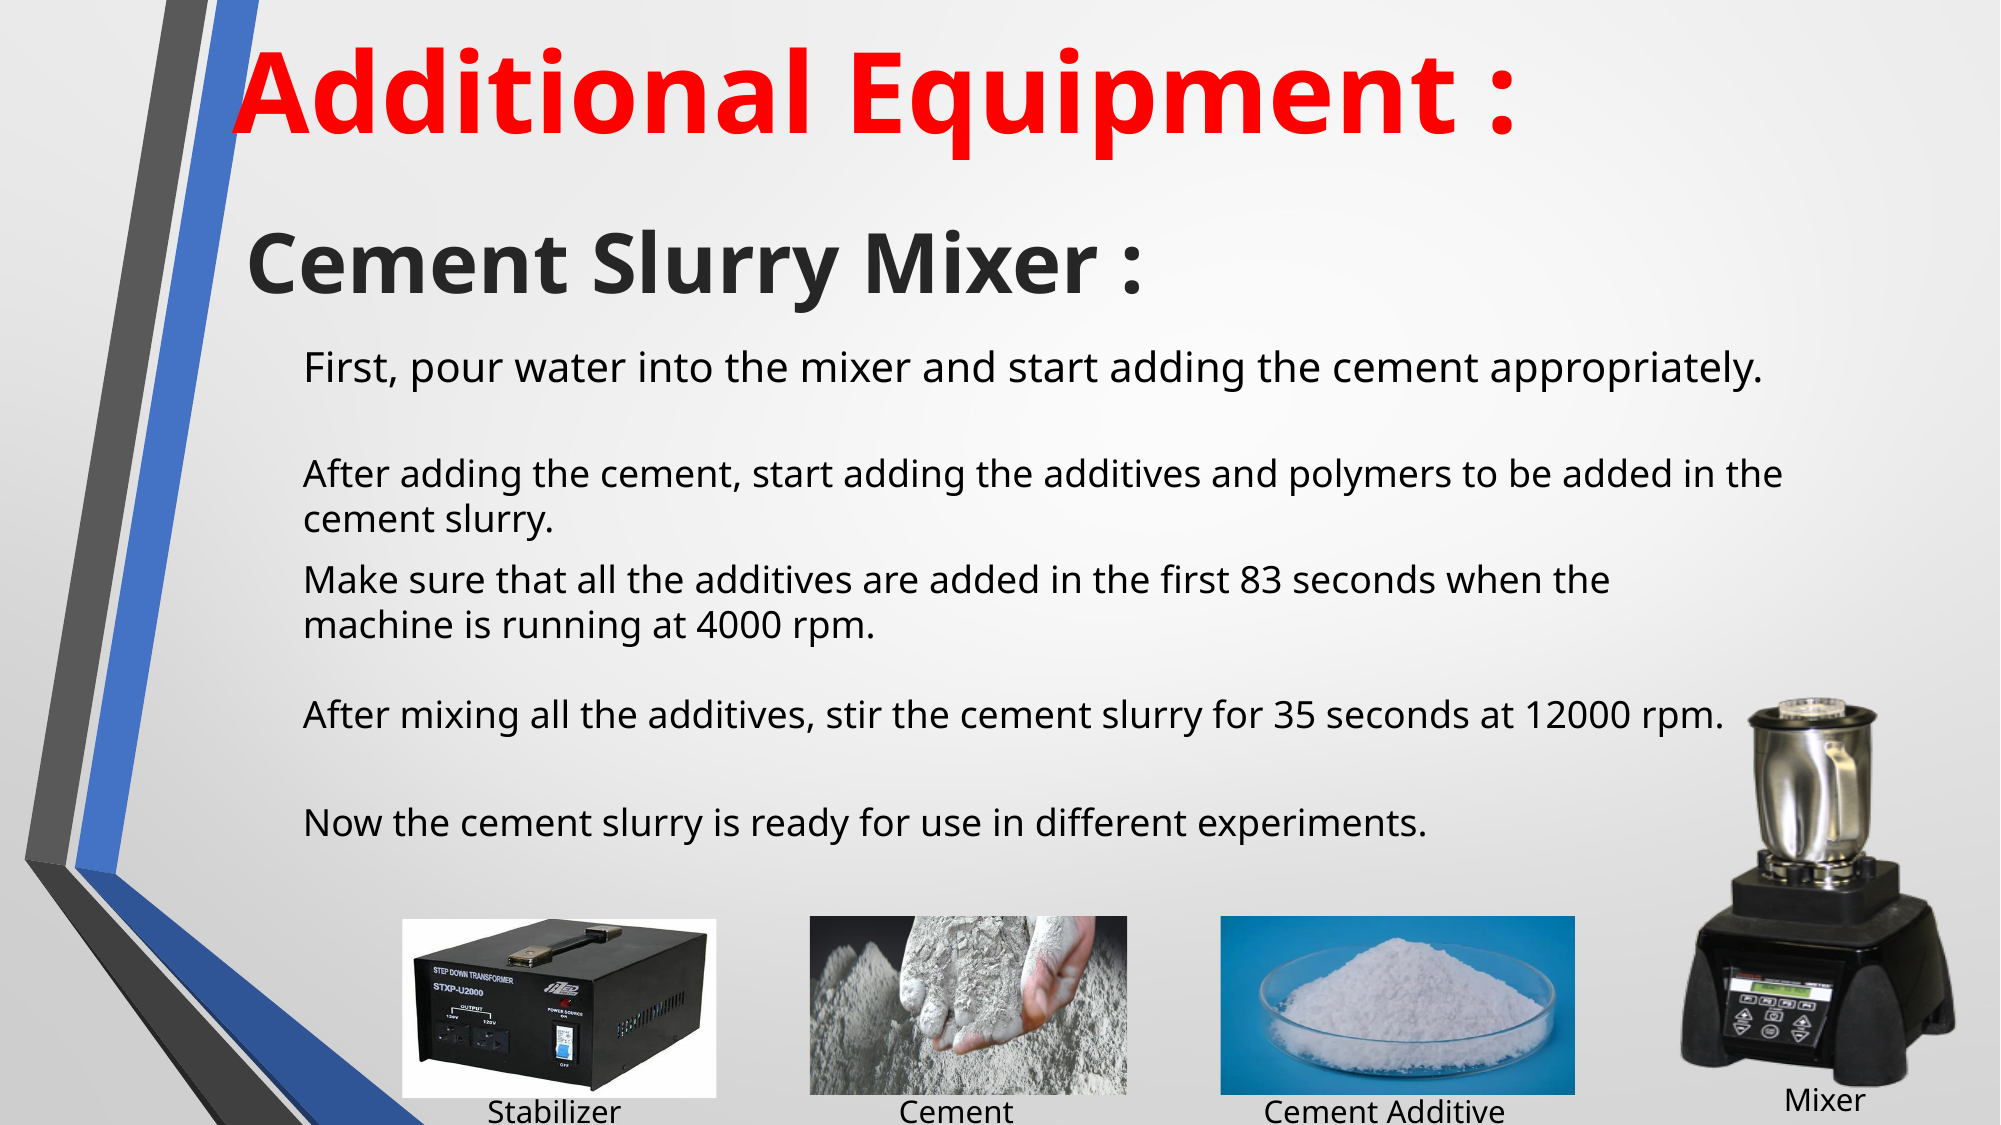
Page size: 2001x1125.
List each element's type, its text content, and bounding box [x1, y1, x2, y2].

text_box Now the cement slurry is ready for use in different experiments. [288, 791, 1667, 852]
text_box Mixer [1668, 1072, 1991, 1125]
text_box After adding the cement, start adding the additives and polymers to be added in the cement slurry. [288, 442, 1887, 548]
picture [1233, 915, 1570, 1095]
text_box Stabilizer [401, 1084, 724, 1125]
text_box Additional Equipment : [217, 13, 1535, 164]
picture [402, 918, 717, 1098]
picture [1667, 684, 1971, 1095]
text_box Cement [805, 1084, 1124, 1125]
text_box Make sure that all the additives are added in the first 83 seconds when the machine is running at 4000 rpm. After mixing all the additives, stir the cement slurry for 35 seconds at 12000 rpm. [288, 548, 1742, 744]
text_box First, pour water into the mixer and start adding the cement appropriately. [288, 333, 2000, 549]
text_box Cement Slurry Mixer : [230, 202, 1161, 318]
text_box Cement Additive [1227, 1095, 1551, 1125]
picture [809, 915, 1128, 1095]
